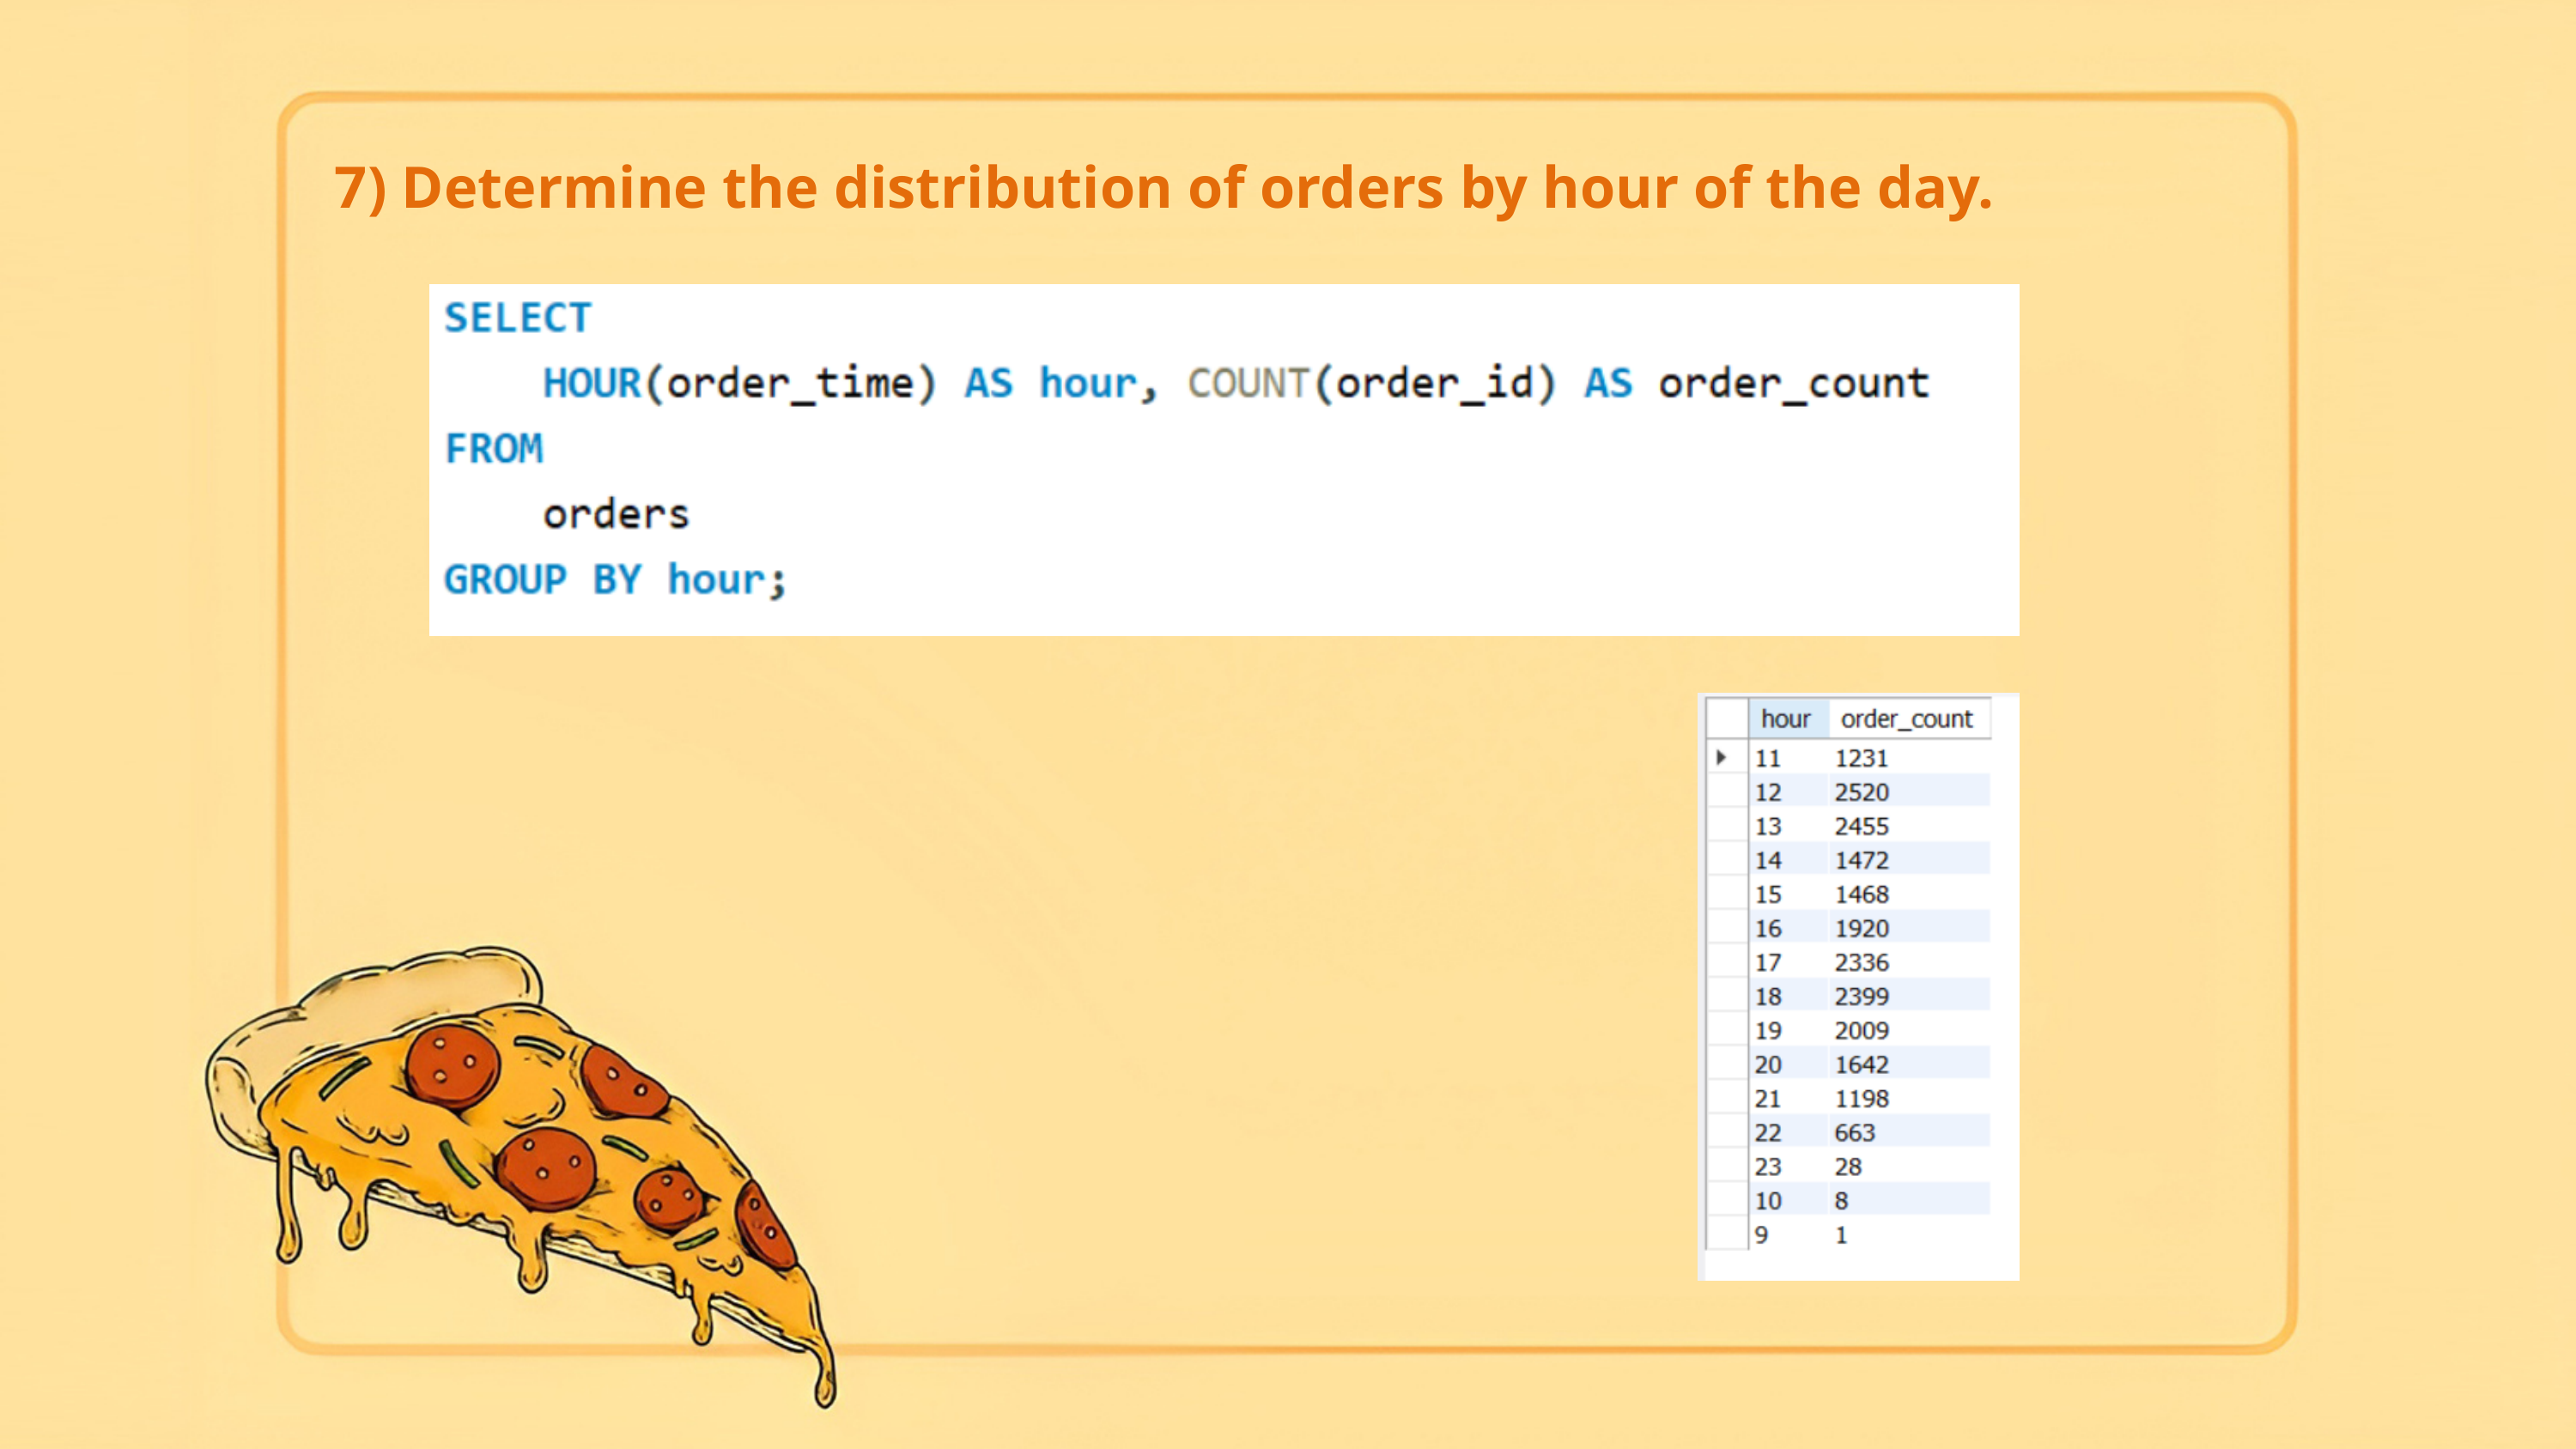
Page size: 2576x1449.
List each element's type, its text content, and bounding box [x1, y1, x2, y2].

text_box 7) Determine the distribution of orders by hour of the day. [321, 144, 2265, 227]
picture [1698, 692, 2020, 1281]
picture [428, 283, 2020, 636]
text_box [0, 0, 2576, 1449]
